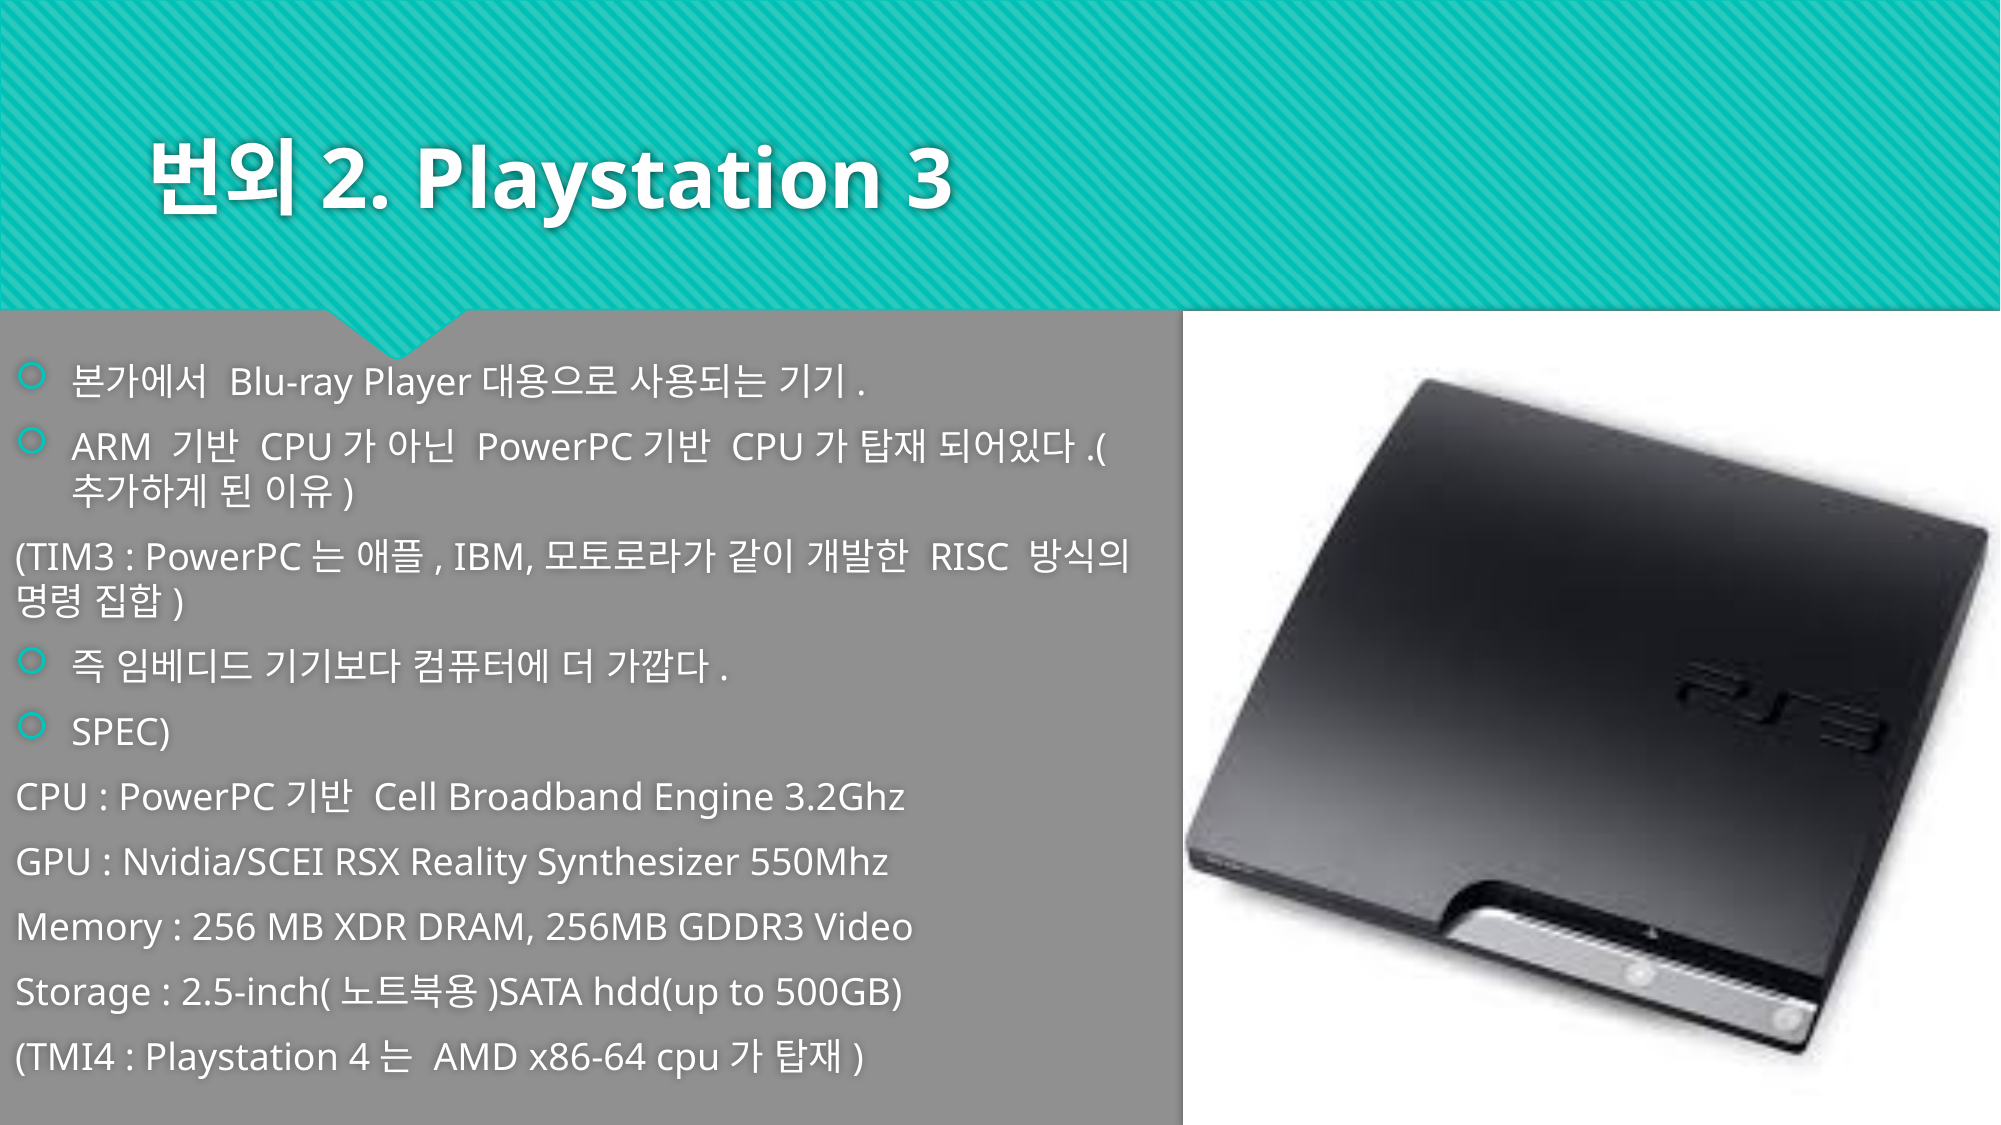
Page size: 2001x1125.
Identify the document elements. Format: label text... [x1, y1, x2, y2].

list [1183, 311, 2000, 1125]
title 번외2. Playstation 3 [132, 73, 1868, 233]
list 본가에서 Blu-ray Player대용으로 사용되는 기기. ARM 기반 CPU가 아닌 PowerPC기반 CPU가 탑재 되어있다.(추가하게 된 이유) (TIM3 : PowerPC는 애플, IBM,모토로라가 같이 개발한 RISC 방식의 명령 집합) 즉 임베디드 기기보다 컴퓨터에 더 가깝다. SPEC) CPU : PowerPC기반 Cell Broadband Engine 3.2Ghz GPU : Nvidia/SCEI RSX Reality Synthesizer 550Mhz Memory : 256 MB XDR DRAM, 256MB GDDR3 Video Storage : 2.5-inch(노트북용)SATA hdd(up to 500GB) (TMI4 : Playstation 4는 AMD x86-64 cpu가 탑재) [0, 311, 1178, 1125]
